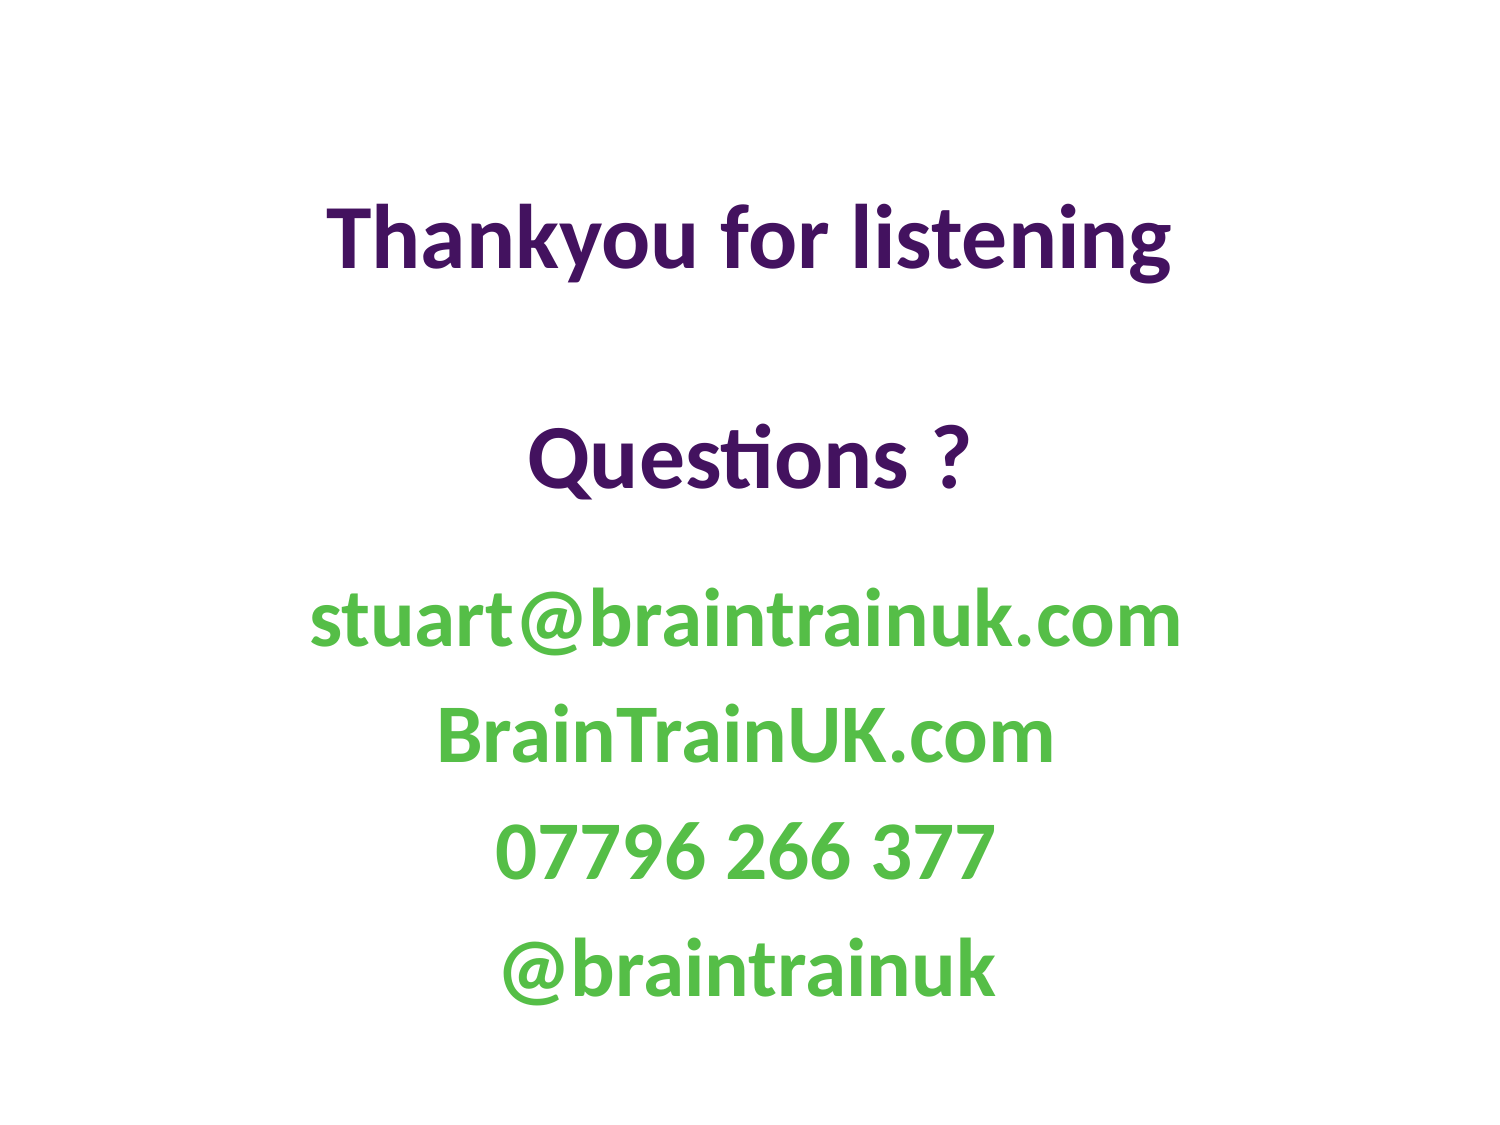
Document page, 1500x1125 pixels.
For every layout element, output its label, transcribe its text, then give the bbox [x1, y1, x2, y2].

title Thankyou for listening Questions ? [75, 132, 1425, 552]
list stuart@braintrainuk.com BrainTrainUK.com 07796 266 377 @braintrainuk [47, 555, 1445, 1003]
